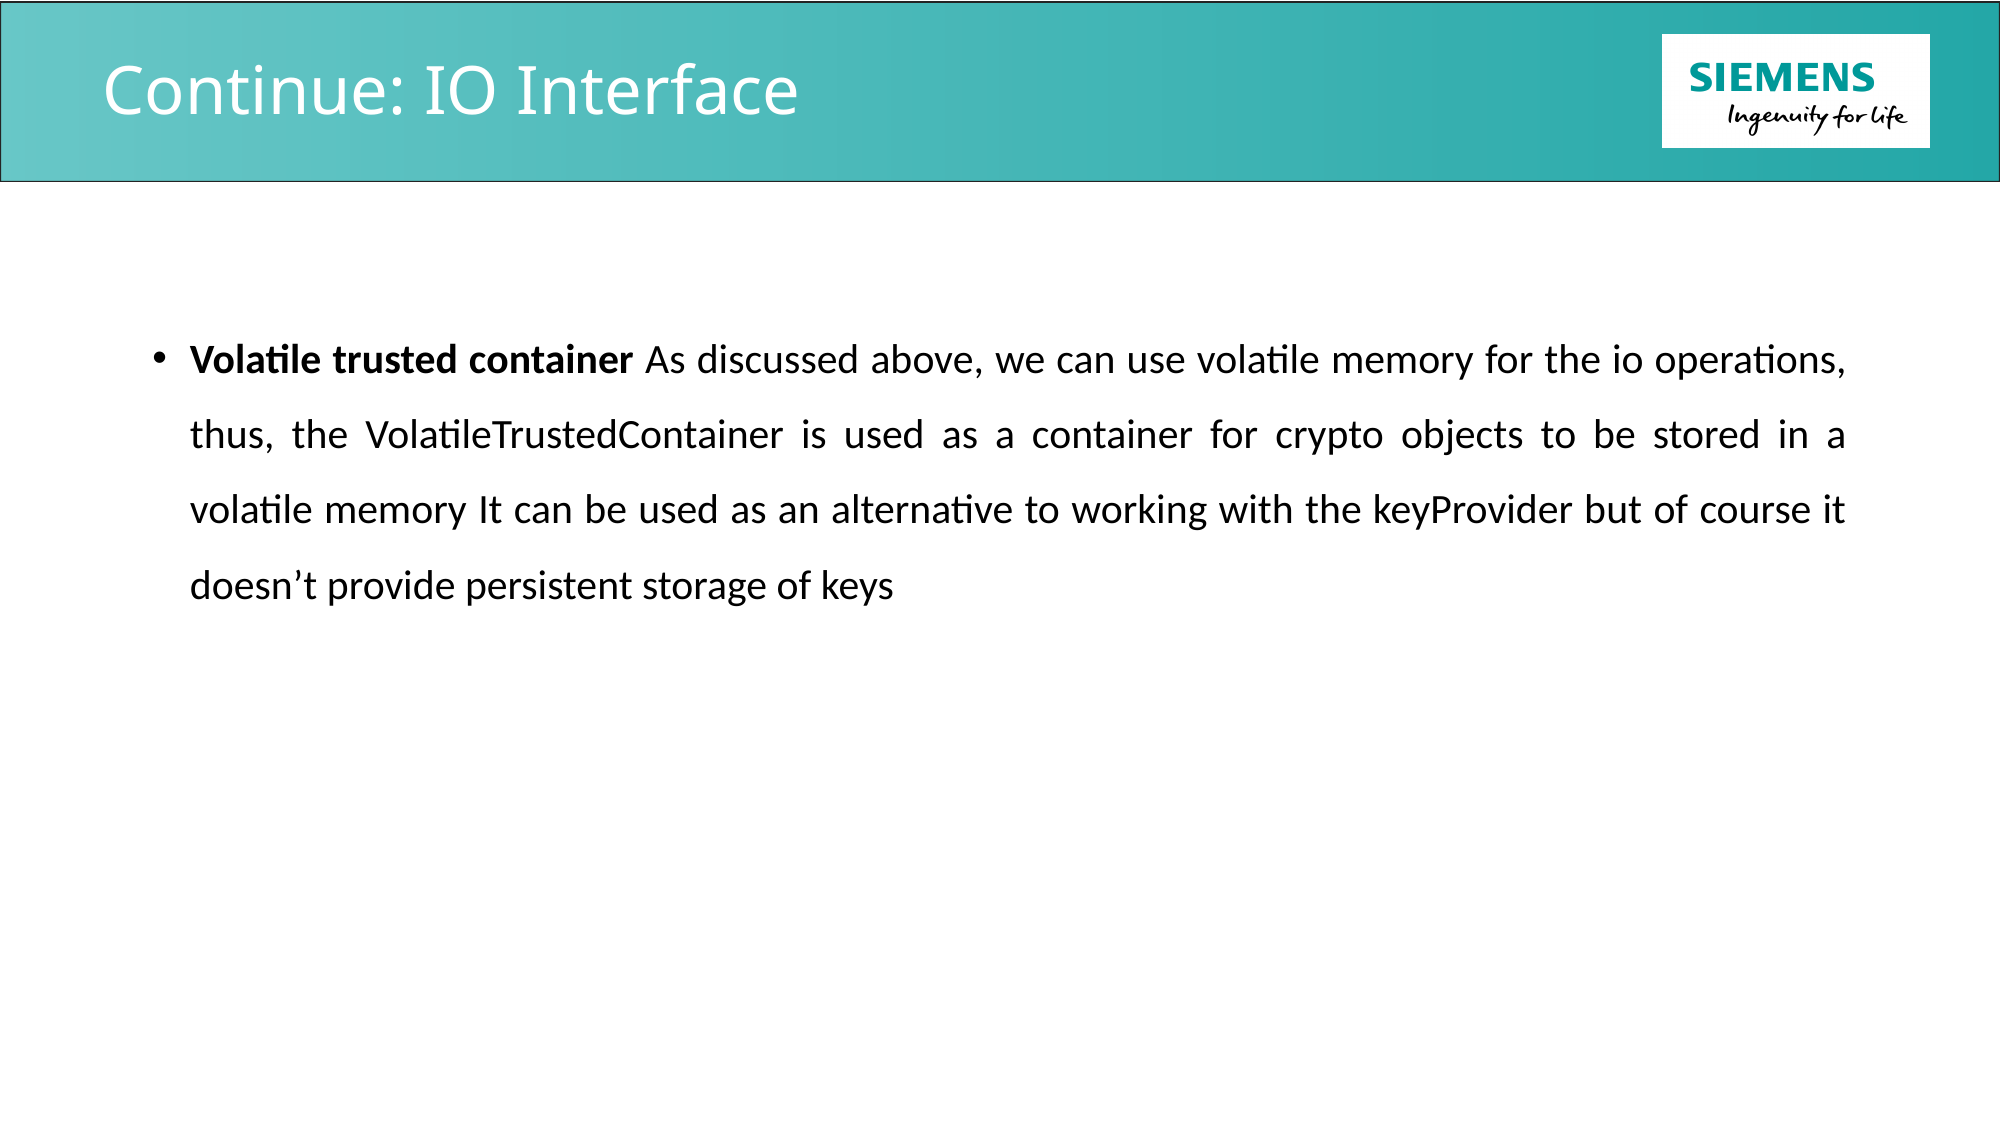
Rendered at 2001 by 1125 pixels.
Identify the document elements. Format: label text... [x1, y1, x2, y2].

list Volatile trusted container As discussed above, we can use volatile memory for the io operations, thus, the VolatileTrustedContainer is used as a container for crypto objects to be stored in a volatile memory It can be used as an alternative to working with the keyProvider but of course it doesn’t provide persistent storage of keys [137, 299, 1863, 1014]
picture [1662, 34, 1930, 148]
title Continue: IO Interface [87, 49, 1563, 138]
